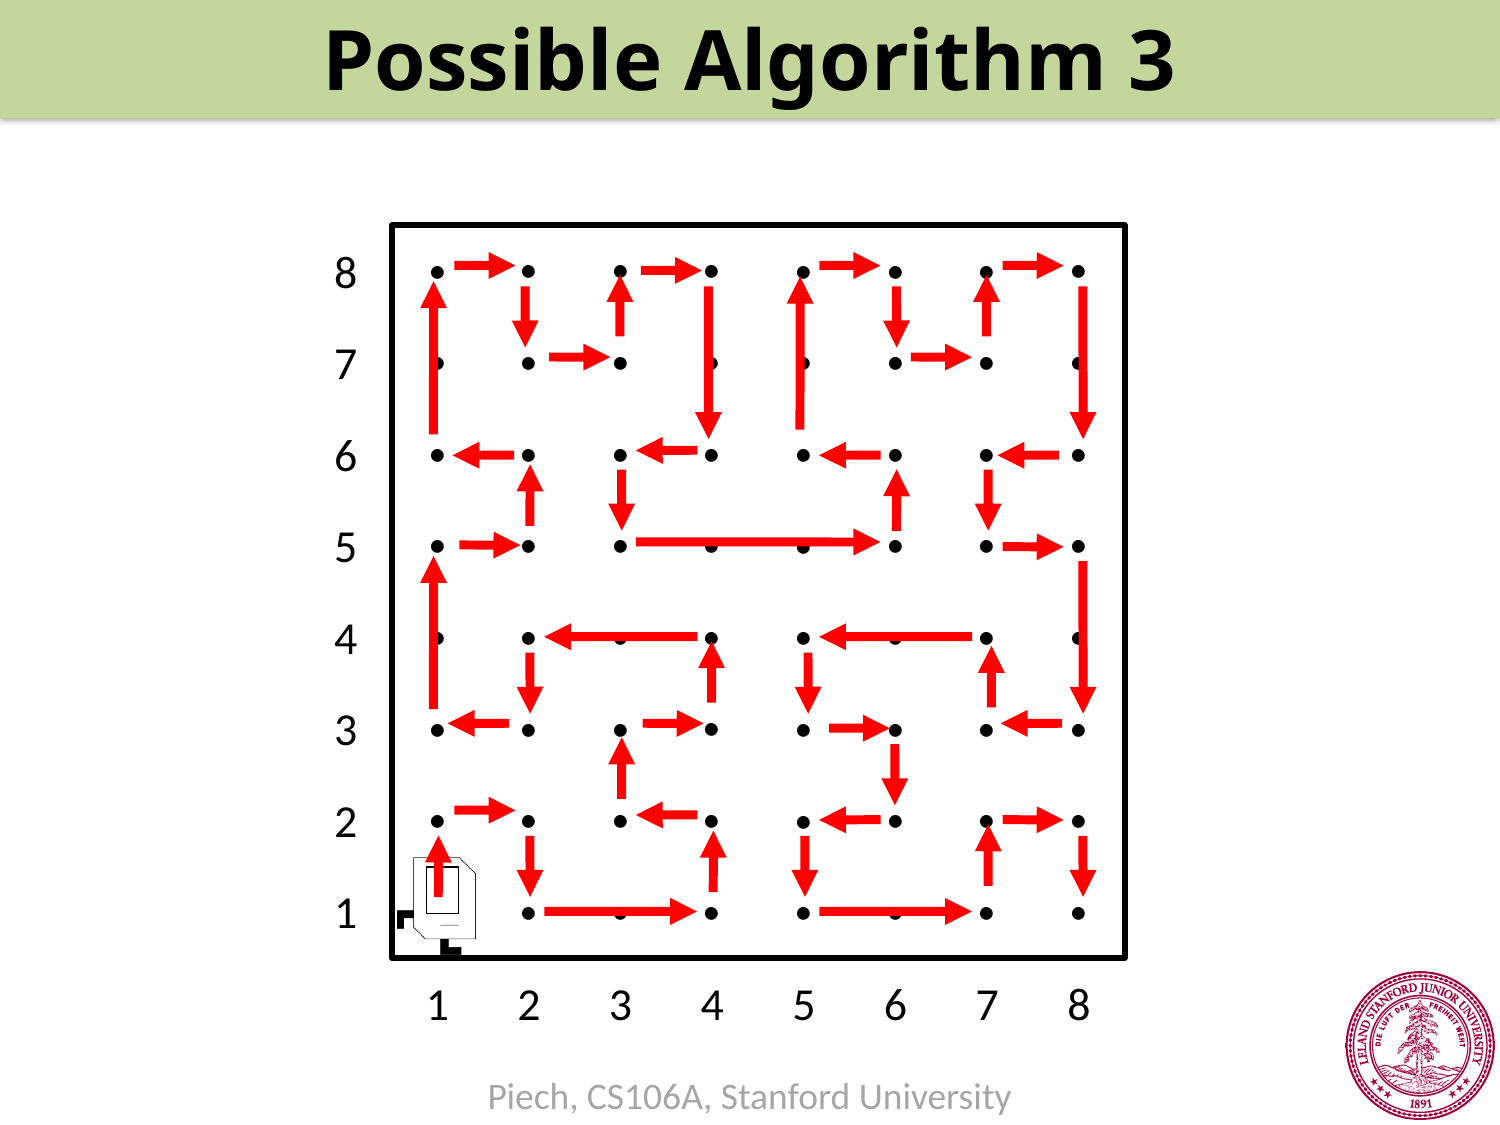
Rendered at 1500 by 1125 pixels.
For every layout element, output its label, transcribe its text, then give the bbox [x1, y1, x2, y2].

text_box Possible Algorithm 3 [0, 0, 1500, 122]
picture [1345, 971, 1495, 1120]
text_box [299, 224, 1125, 1050]
